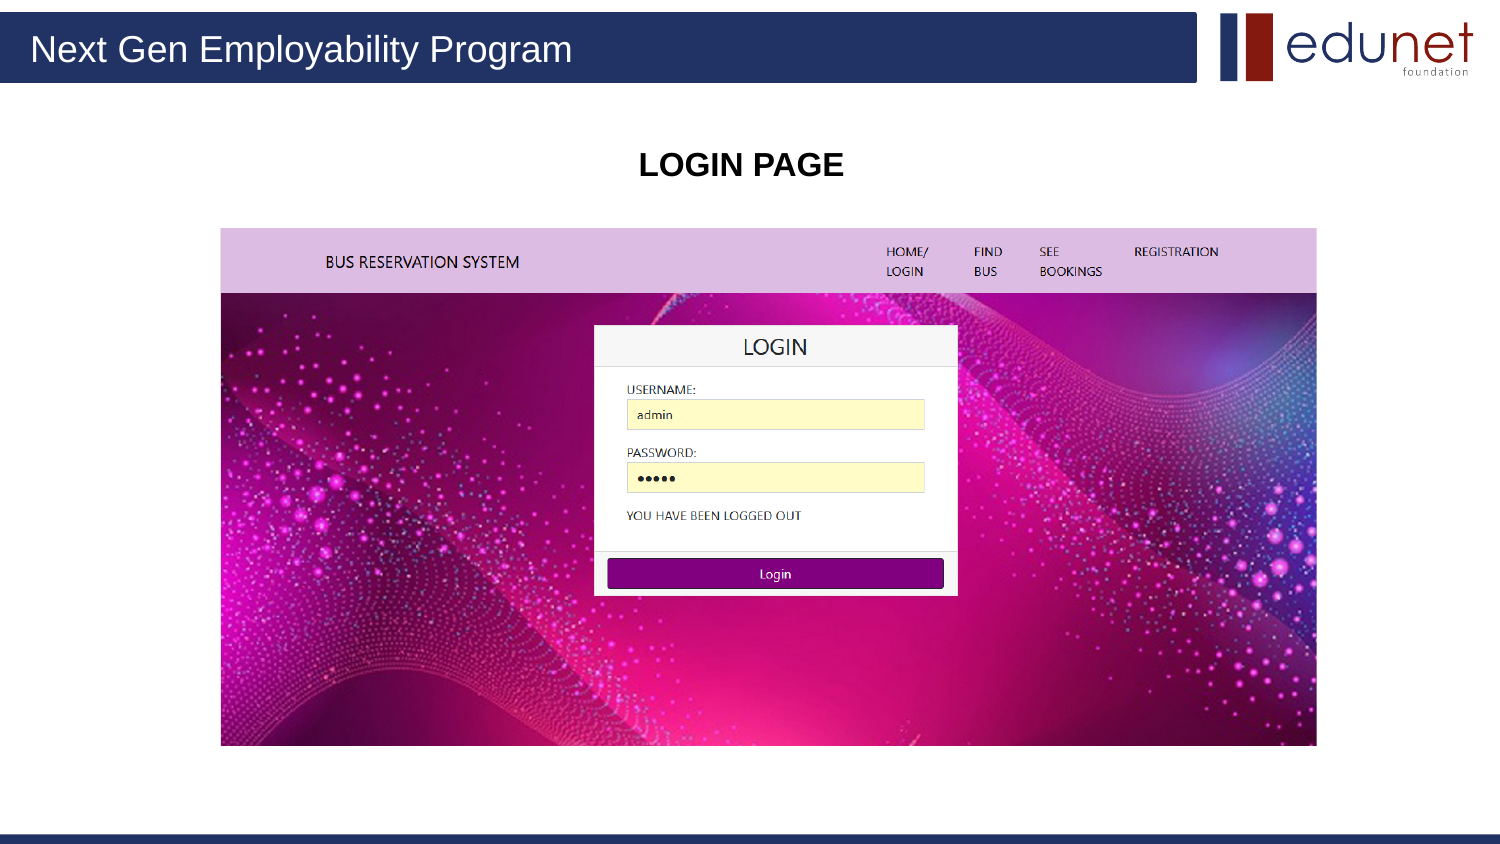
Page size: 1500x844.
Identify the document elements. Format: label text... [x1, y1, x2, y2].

picture [1279, 14, 1482, 83]
title LOGIN PAGE [17, 123, 1467, 198]
picture [220, 227, 1317, 746]
